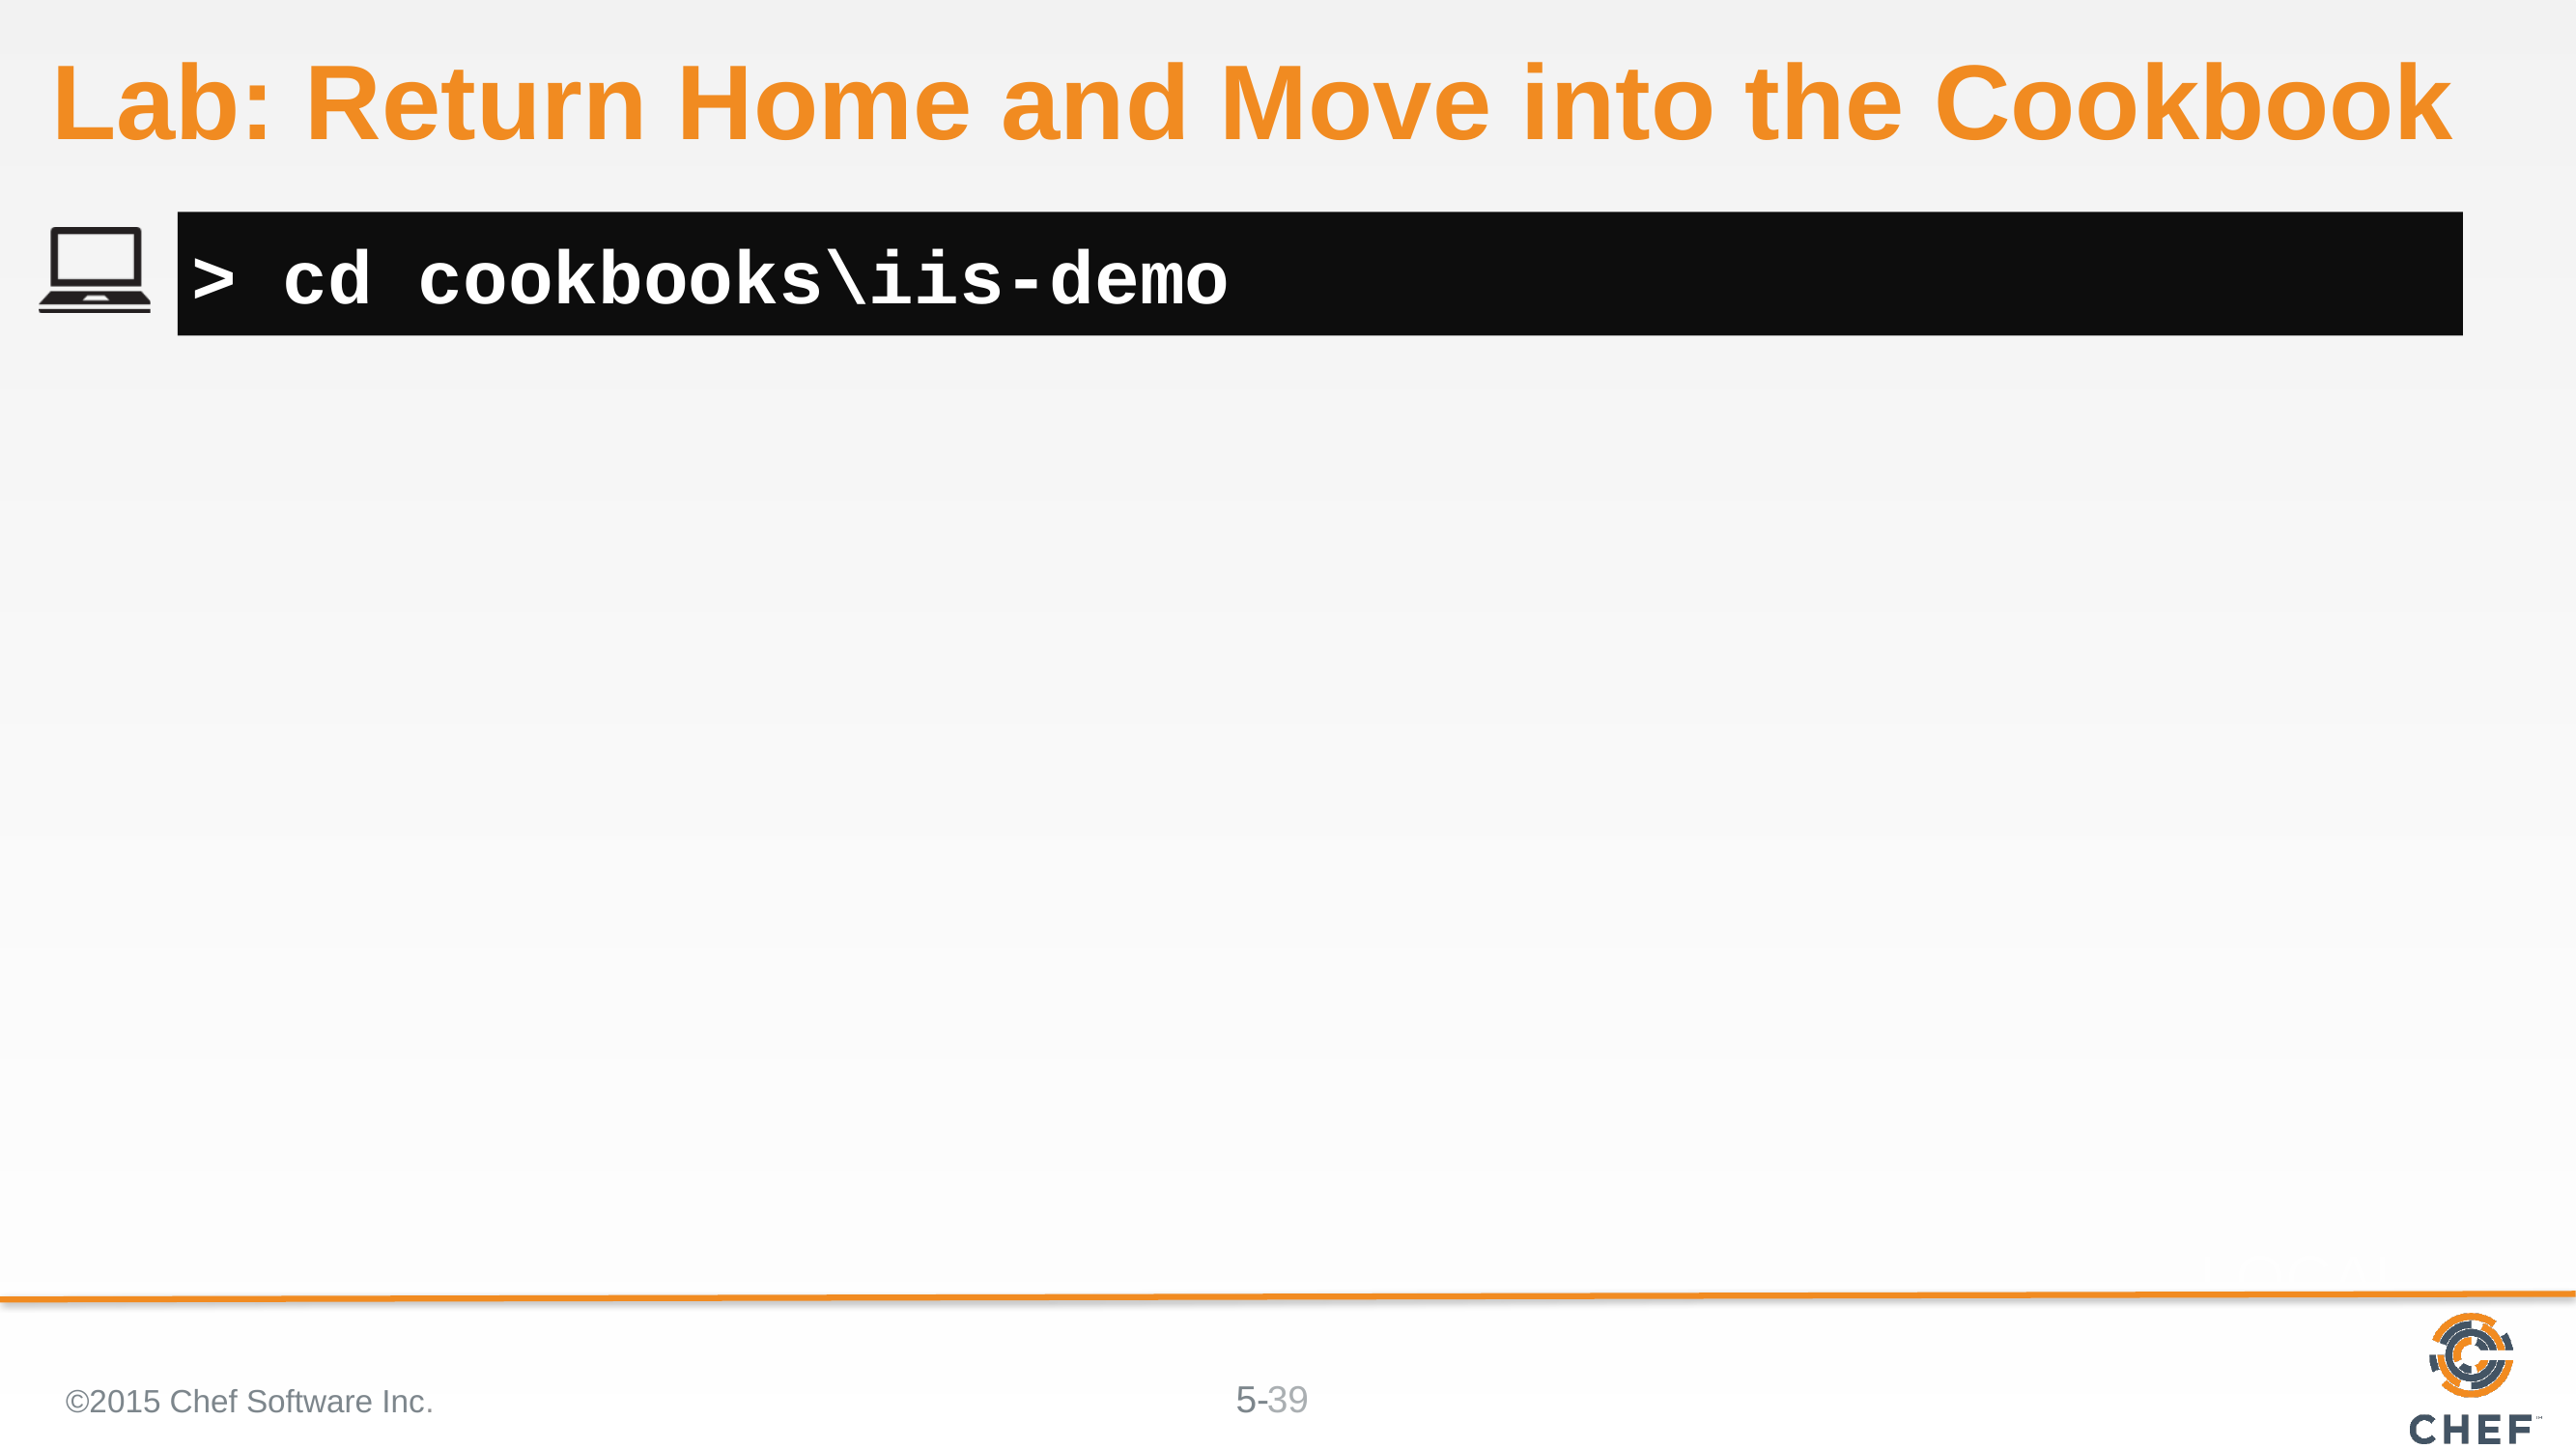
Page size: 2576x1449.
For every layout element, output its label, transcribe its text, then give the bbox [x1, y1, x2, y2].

list > cd cookbooks\iis-demo [177, 212, 2463, 336]
slide_number 39 [998, 1359, 1578, 1437]
footer ©2015 Chef Software Inc. [51, 1359, 952, 1440]
title Lab: Return Home and Move into the Cookbook [51, 48, 2539, 188]
picture [2399, 1297, 2550, 1449]
